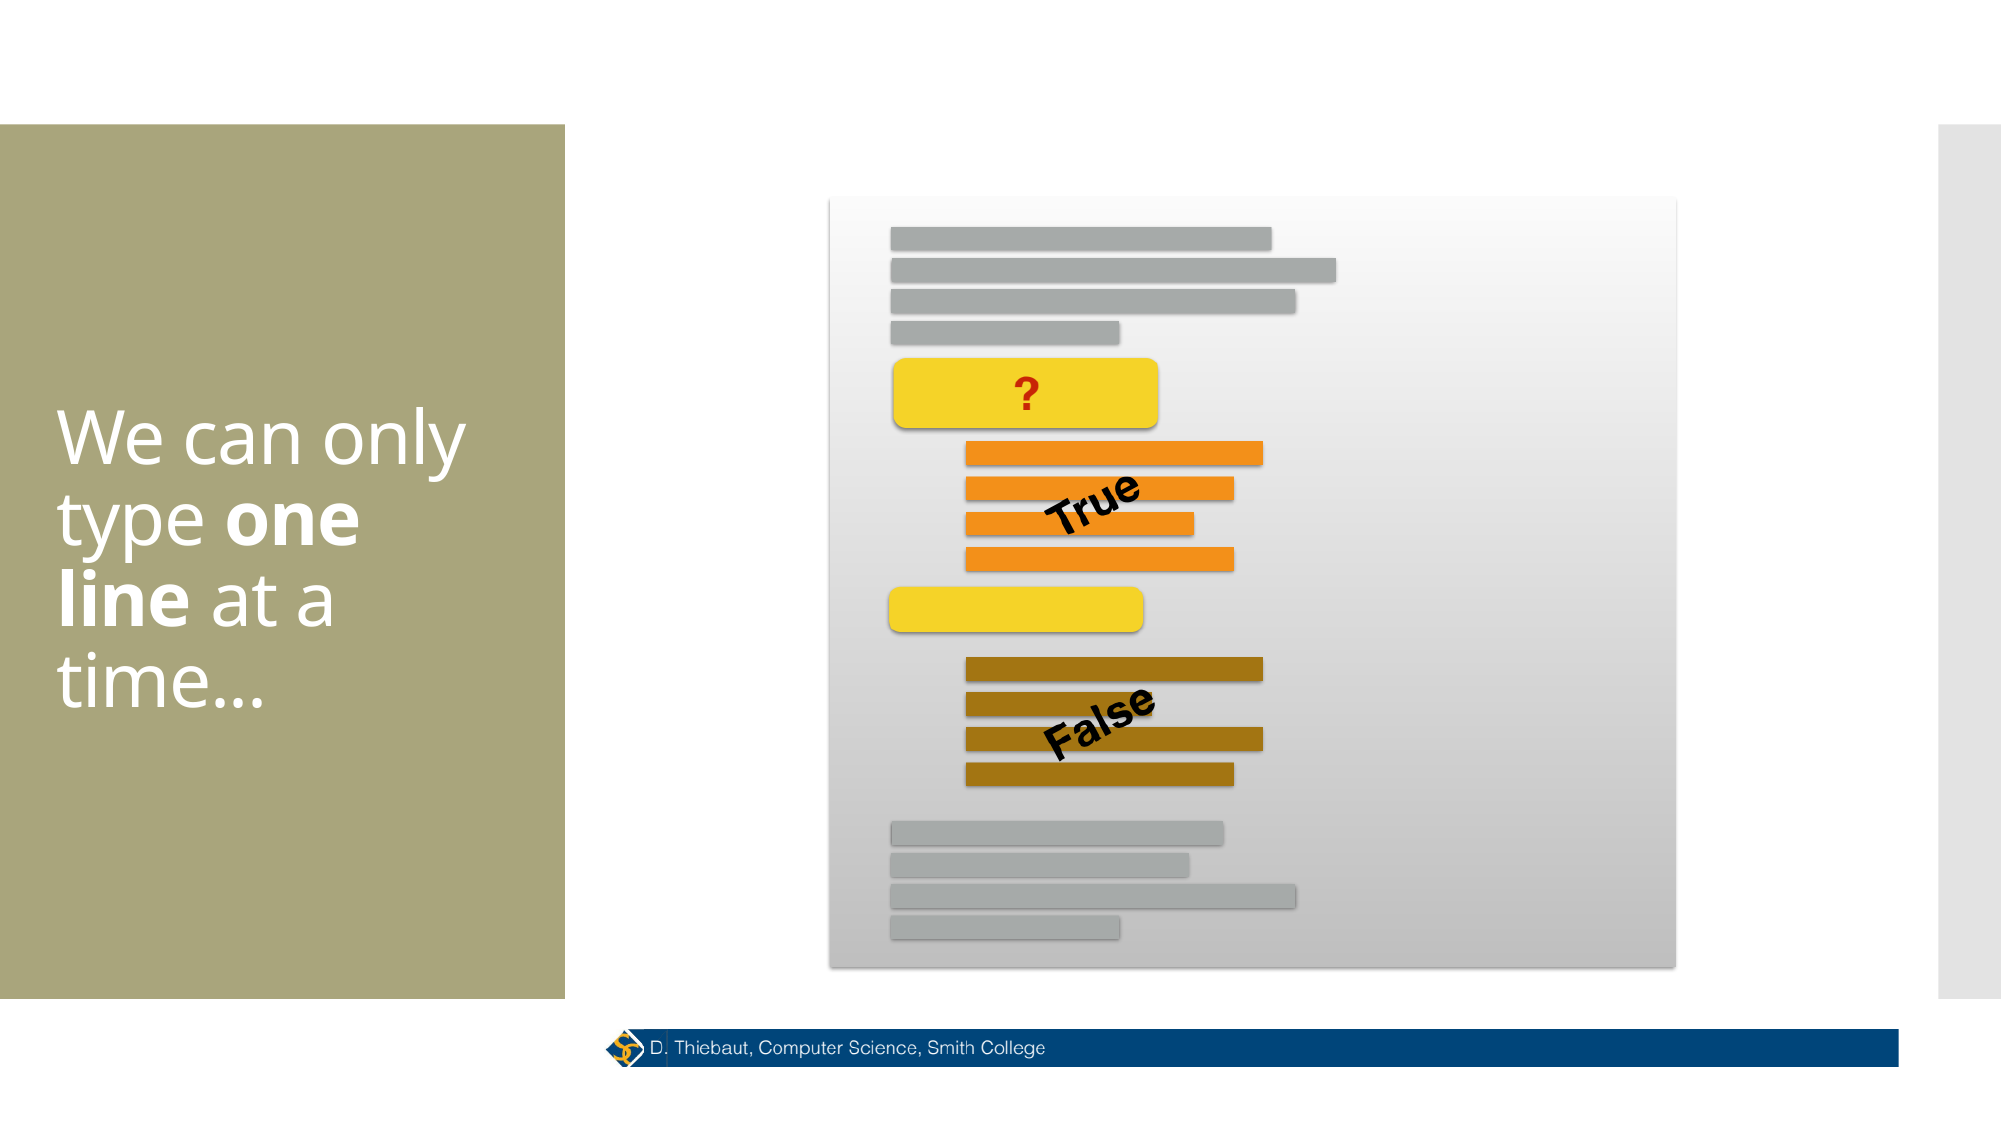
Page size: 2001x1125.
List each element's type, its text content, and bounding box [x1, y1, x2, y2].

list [603, 95, 1899, 1067]
title We can only type one line at a time... [41, 184, 525, 940]
